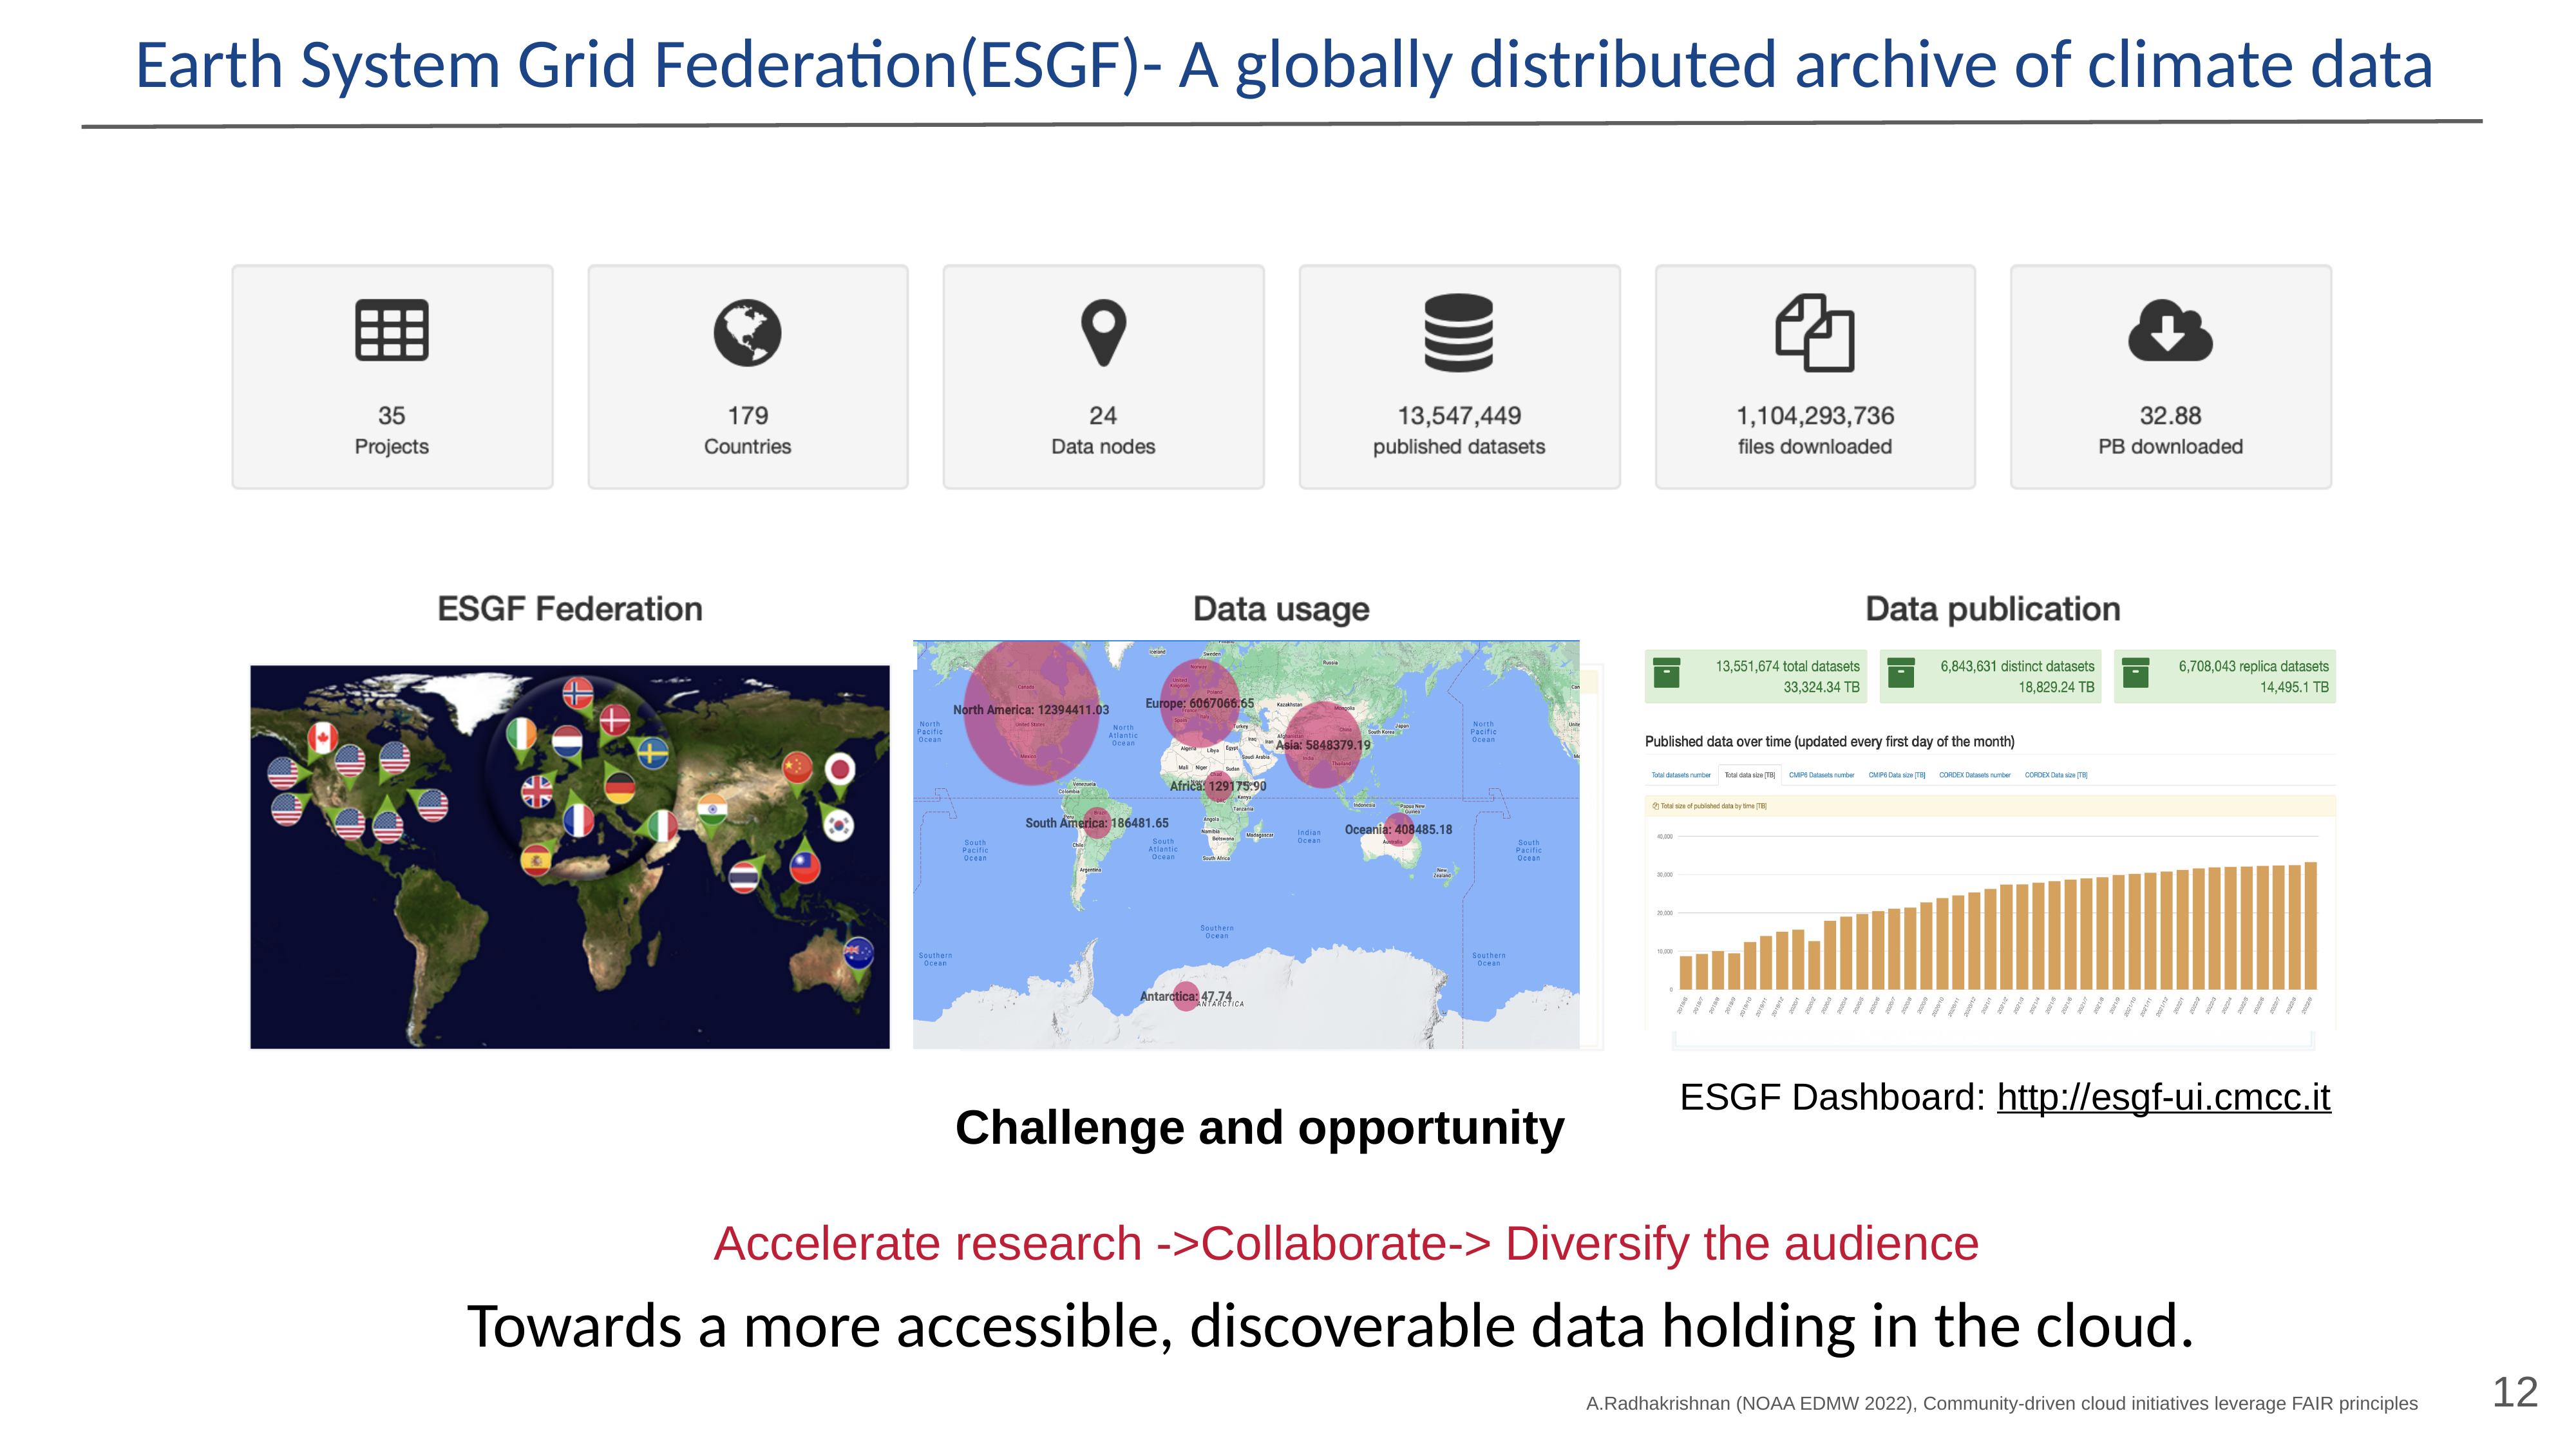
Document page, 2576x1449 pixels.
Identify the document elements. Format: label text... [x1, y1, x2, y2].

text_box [81, 120, 2483, 128]
text_box A.Radhakrishnan (NOAA EDMW 2022), Community-driven cloud initiatives leverage FAIR principles [1577, 1381, 2487, 1424]
picture [222, 258, 2343, 1063]
text_box ESGF Dashboard: http://esgf-ui.cmcc.it [1660, 1062, 2429, 1127]
text_box Earth System Grid Federation(ESGF)- A globally distributed archive of climate data [0, 8, 2545, 111]
slide_number ‹#› [2410, 1338, 2566, 1449]
text_box Challenge and opportunity Accelerate research ->Collaborate-> Diversify the audience Towards a more accessible, discoverable data holding in the cloud. [414, 1150, 2222, 1424]
